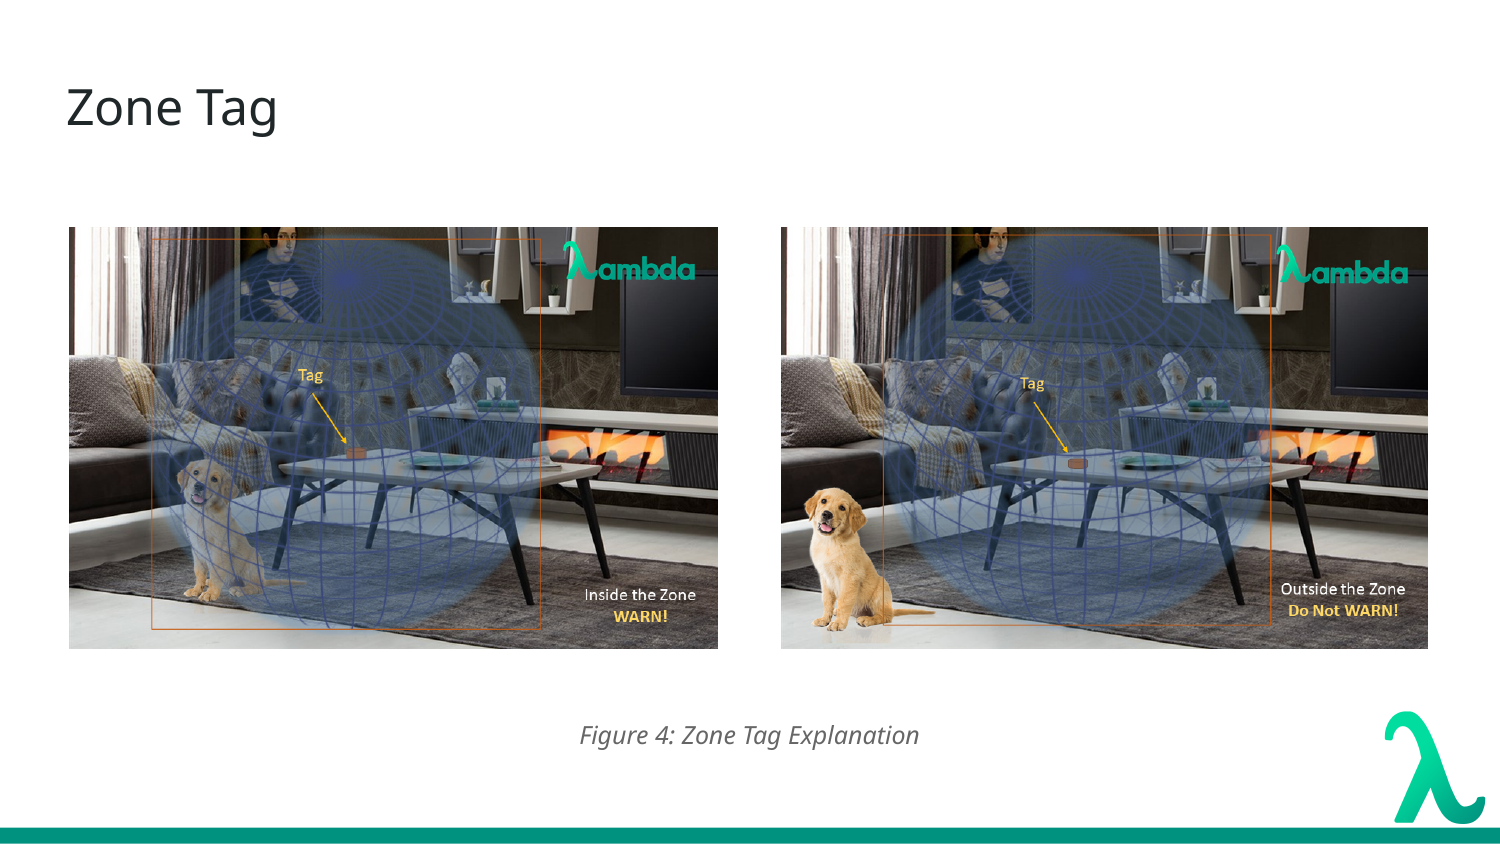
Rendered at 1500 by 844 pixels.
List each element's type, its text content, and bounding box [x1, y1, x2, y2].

text_box Figure 4: Zone Tag Explanation [503, 705, 996, 766]
picture [1379, 711, 1491, 824]
picture [69, 227, 718, 649]
picture [781, 227, 1428, 649]
title Zone Tag [51, 60, 1449, 155]
